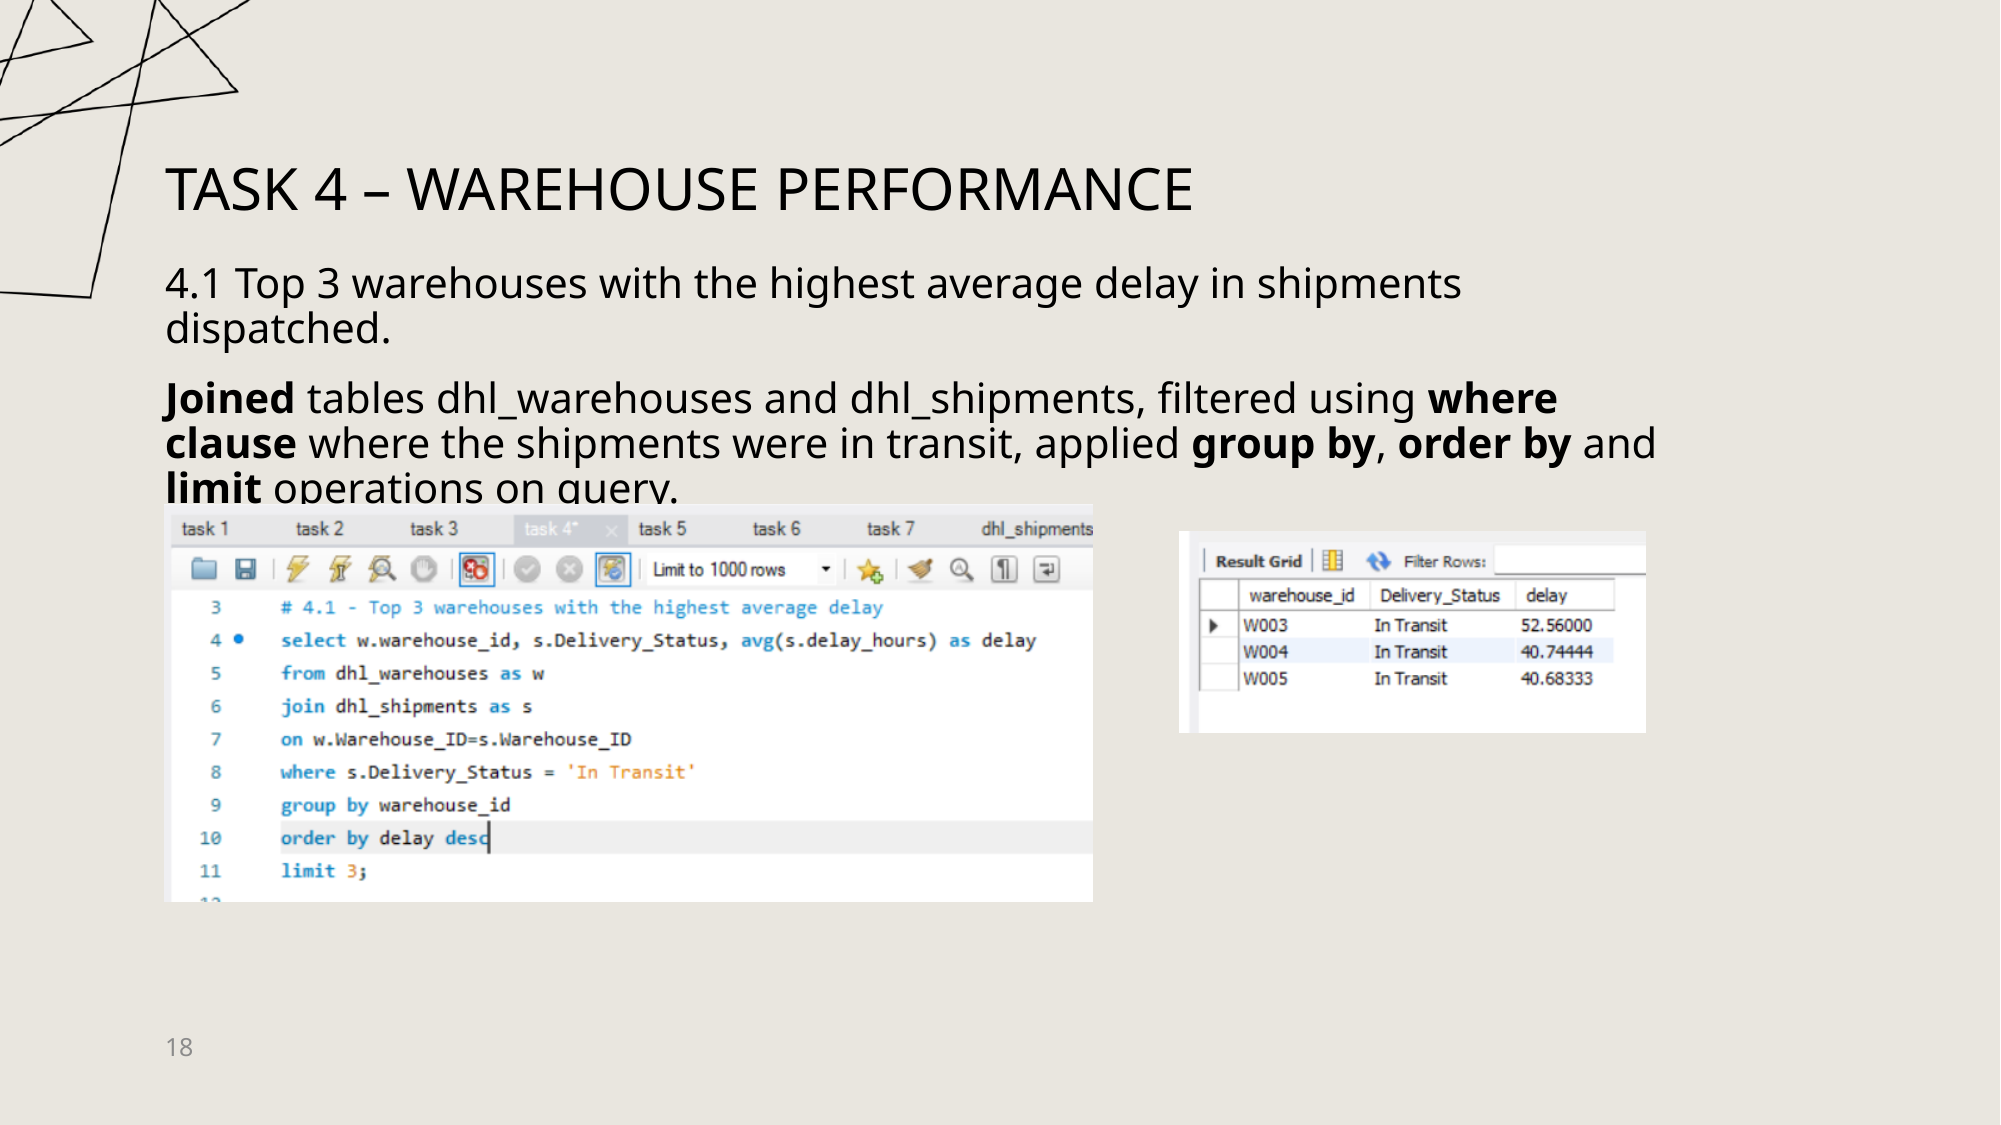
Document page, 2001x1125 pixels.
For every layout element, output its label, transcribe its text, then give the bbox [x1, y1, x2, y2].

slide_number 18 [150, 1024, 254, 1074]
title Task 4 – warehouse performance [150, 73, 1576, 255]
picture [0, 0, 274, 311]
picture [1178, 531, 1646, 733]
picture [164, 504, 1093, 902]
list 4.1 Top 3 warehouses with the highest average delay in shipments dispatched. Joined tables dhl_warehouses and dhl_shipments, filtered using where clause where the shipments were in transit, applied group by, order by and limit operations on query. [150, 255, 1709, 493]
